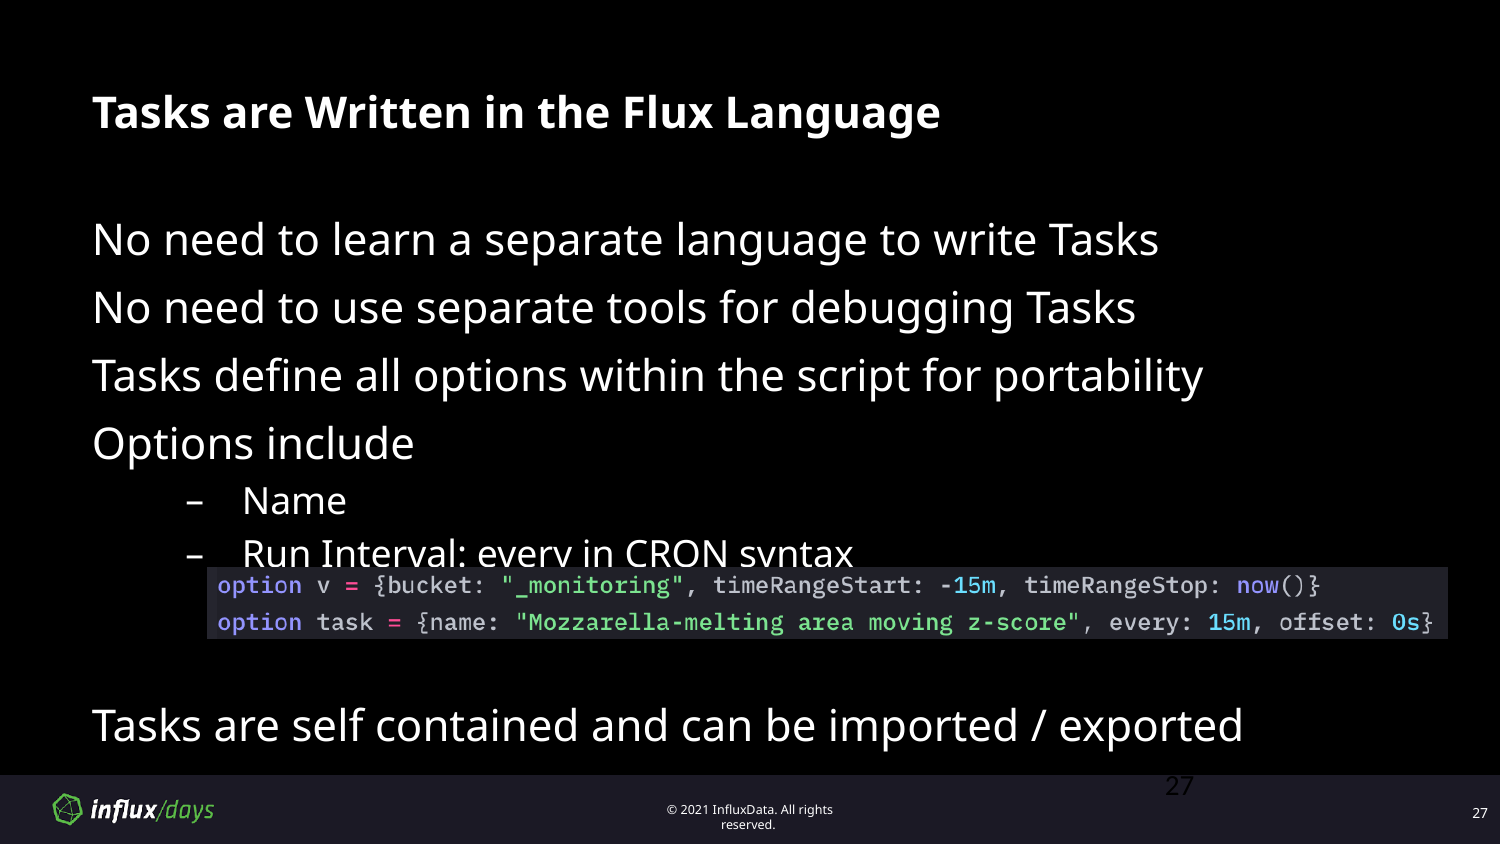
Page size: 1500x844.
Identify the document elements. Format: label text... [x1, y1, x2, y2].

slide_number ‹#› [1149, 759, 1500, 805]
picture [0, 775, 1500, 844]
picture [206, 567, 1448, 639]
title Tasks are Written in the Flux Language [76, 33, 1424, 196]
list No need to learn a separate language to write Tasks No need to use separate tools for debugging Tasks Tasks define all options within the script for portability Options include Name Run Interval: every in CRON syntax Tasks are self contained and can be imported / exported [76, 204, 1424, 761]
